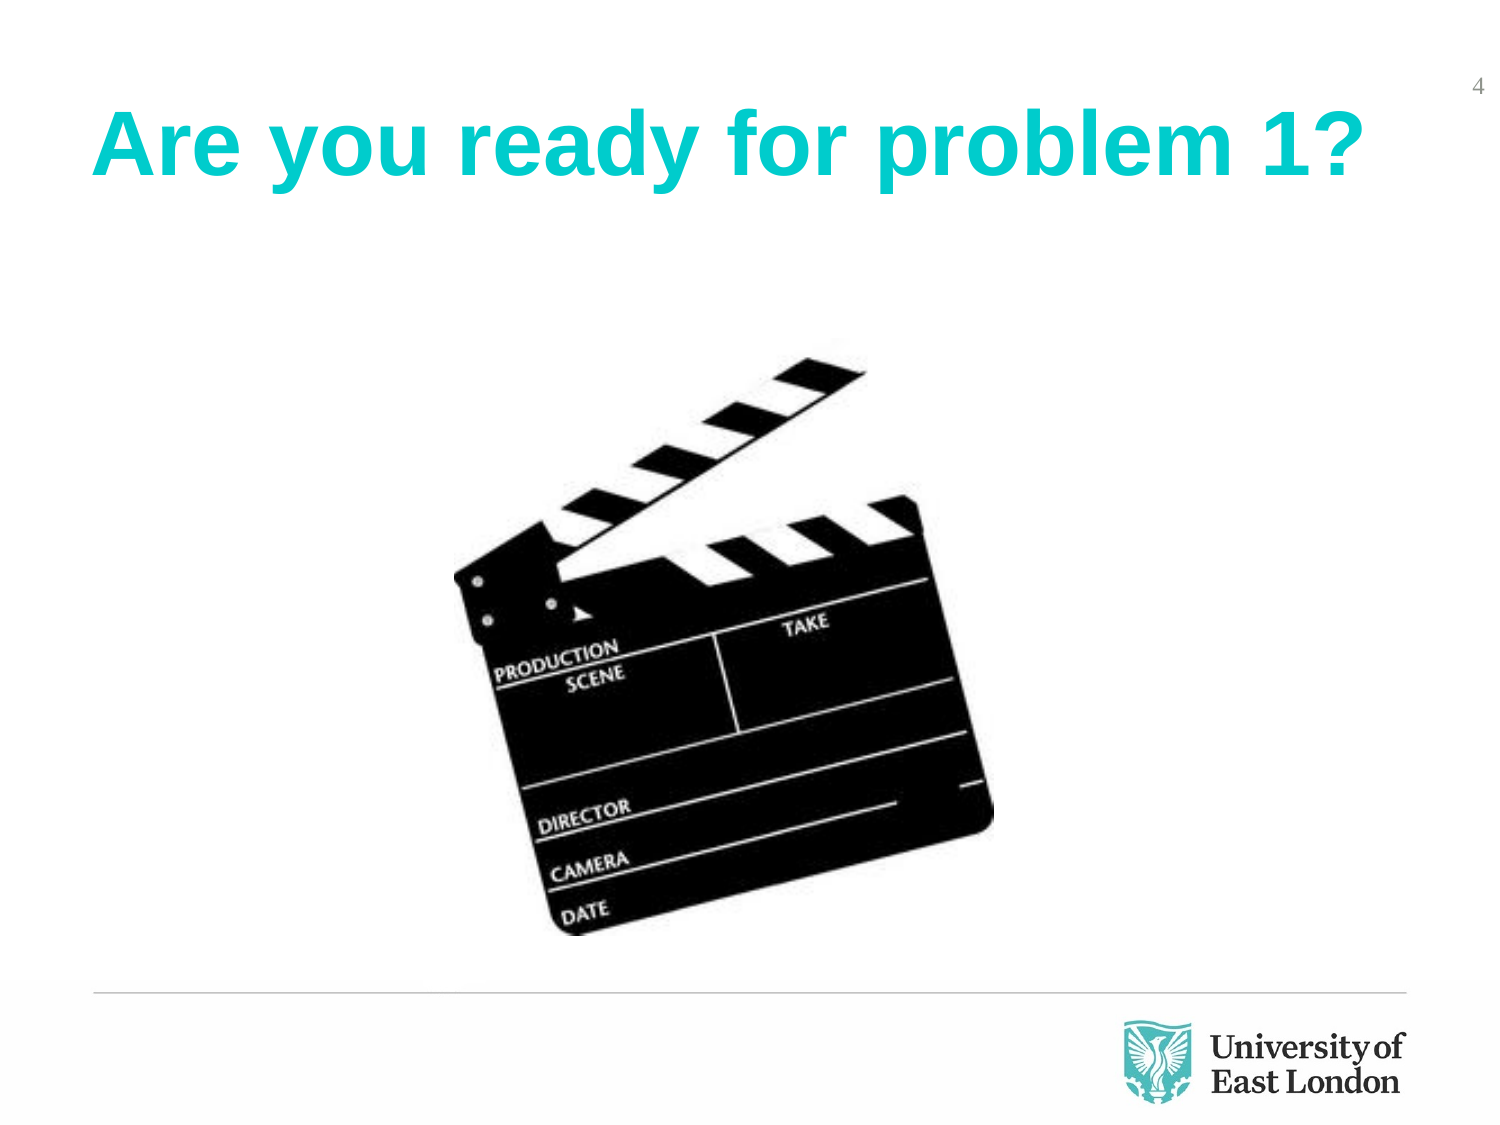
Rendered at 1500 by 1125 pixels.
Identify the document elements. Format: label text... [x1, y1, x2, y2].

title Are you ready for problem 1? [75, 45, 1425, 233]
slide_number 4 [1411, 54, 1500, 114]
picture [454, 337, 995, 936]
picture [0, 980, 1500, 1125]
